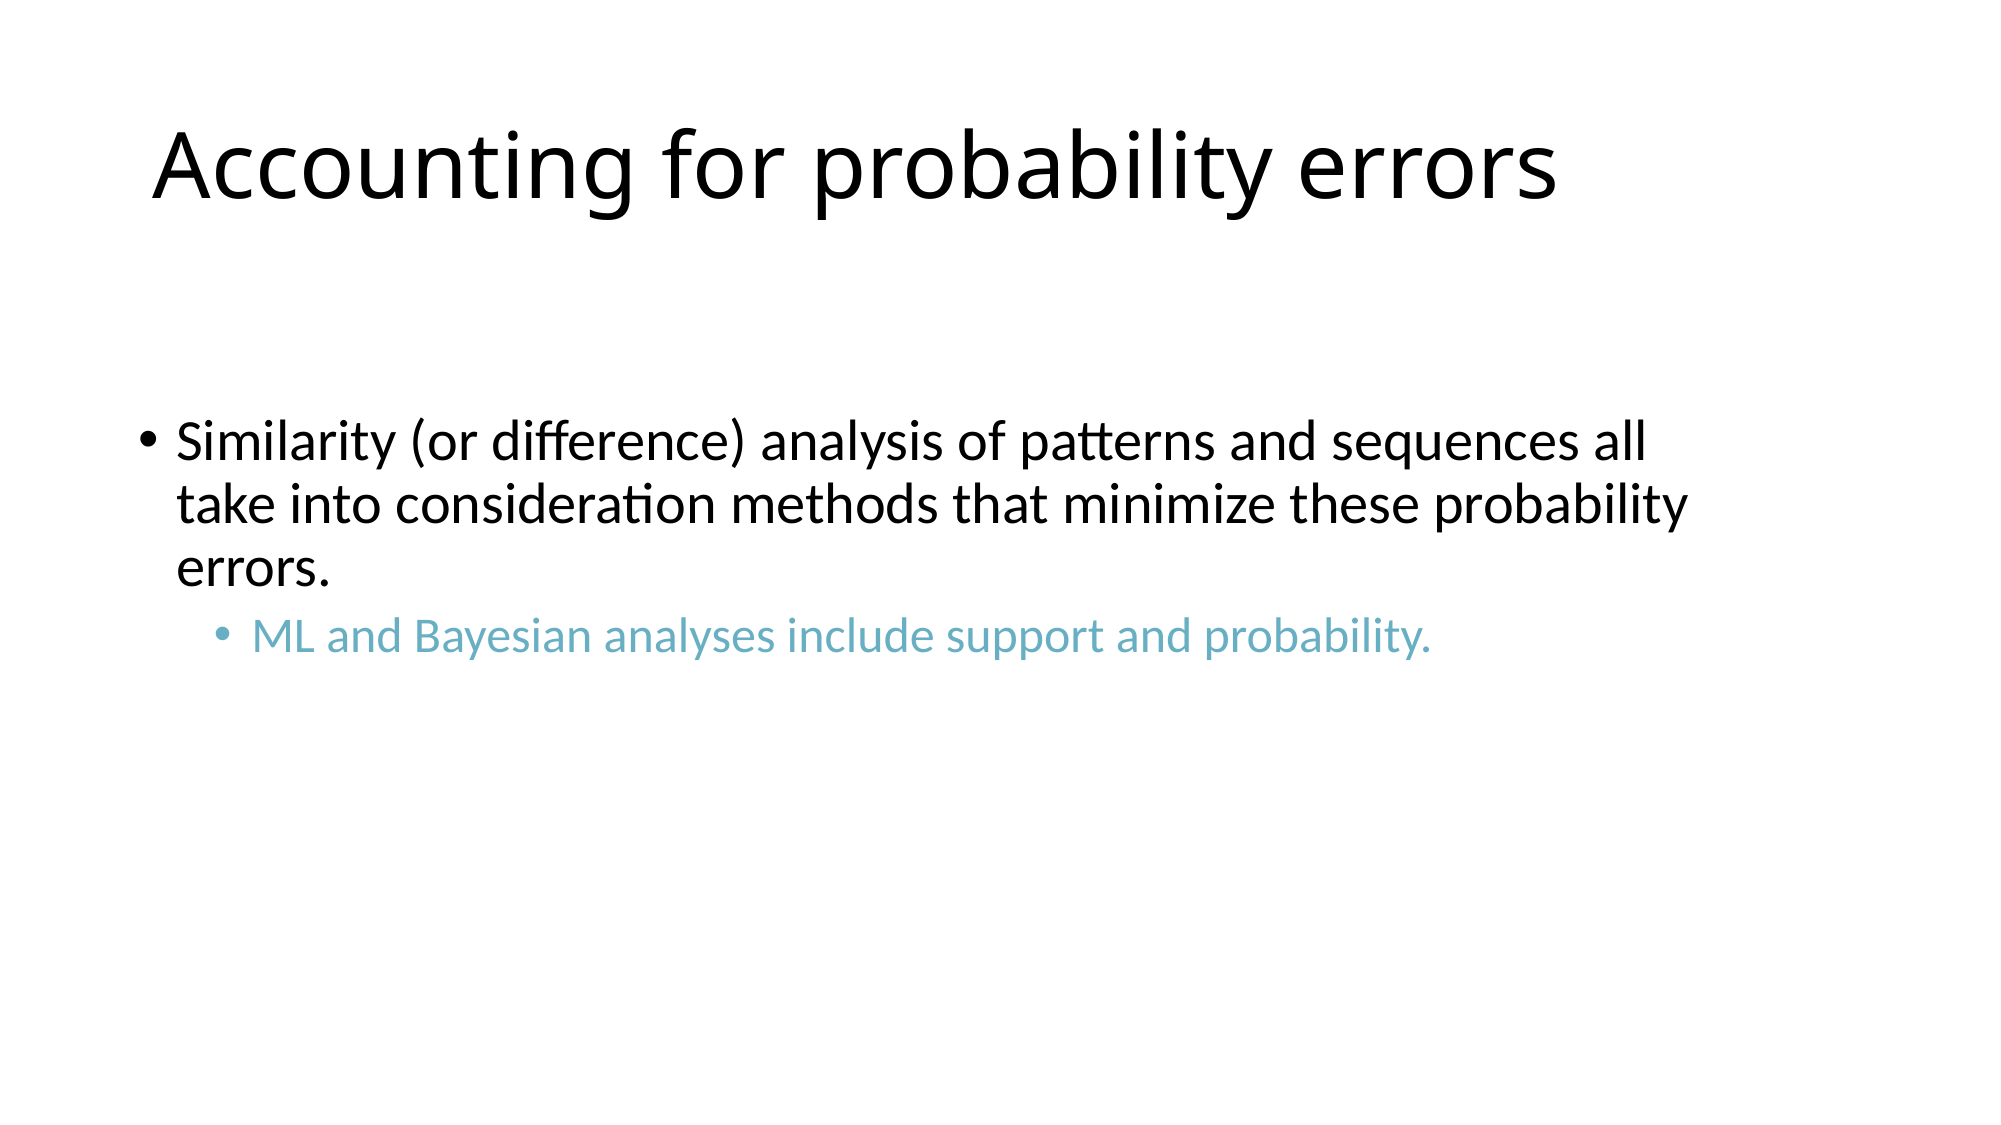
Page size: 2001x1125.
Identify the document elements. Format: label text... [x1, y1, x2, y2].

title Accounting for probability errors [137, 59, 1863, 278]
text_box Similarity (or difference) analysis of patterns and sequences all take into consideration methods that minimize these probability errors. ML and Bayesian analyses include support and probability. [123, 402, 1756, 1041]
